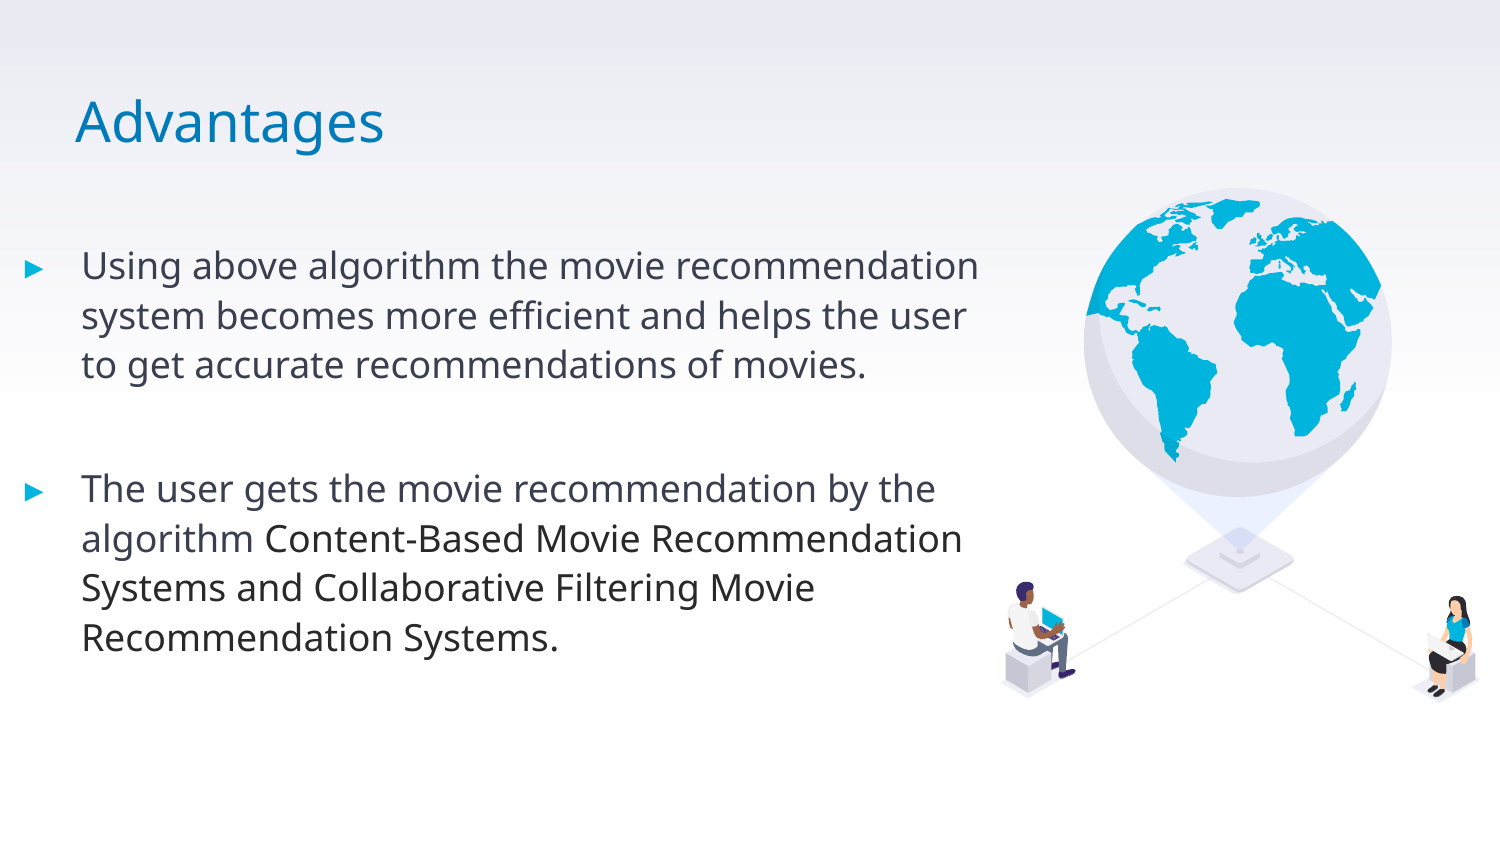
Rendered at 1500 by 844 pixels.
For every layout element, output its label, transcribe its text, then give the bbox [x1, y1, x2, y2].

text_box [1000, 187, 1481, 704]
list Using above algorithm the movie recommendation system becomes more efficient and helps the user to get accurate recommendations of movies. The user gets the movie recommendation by the algorithm Content-Based Movie Recommendation Systems and Collaborative Filtering Movie Recommendation Systems. [6, 237, 995, 678]
title Advantages [75, 99, 1001, 237]
